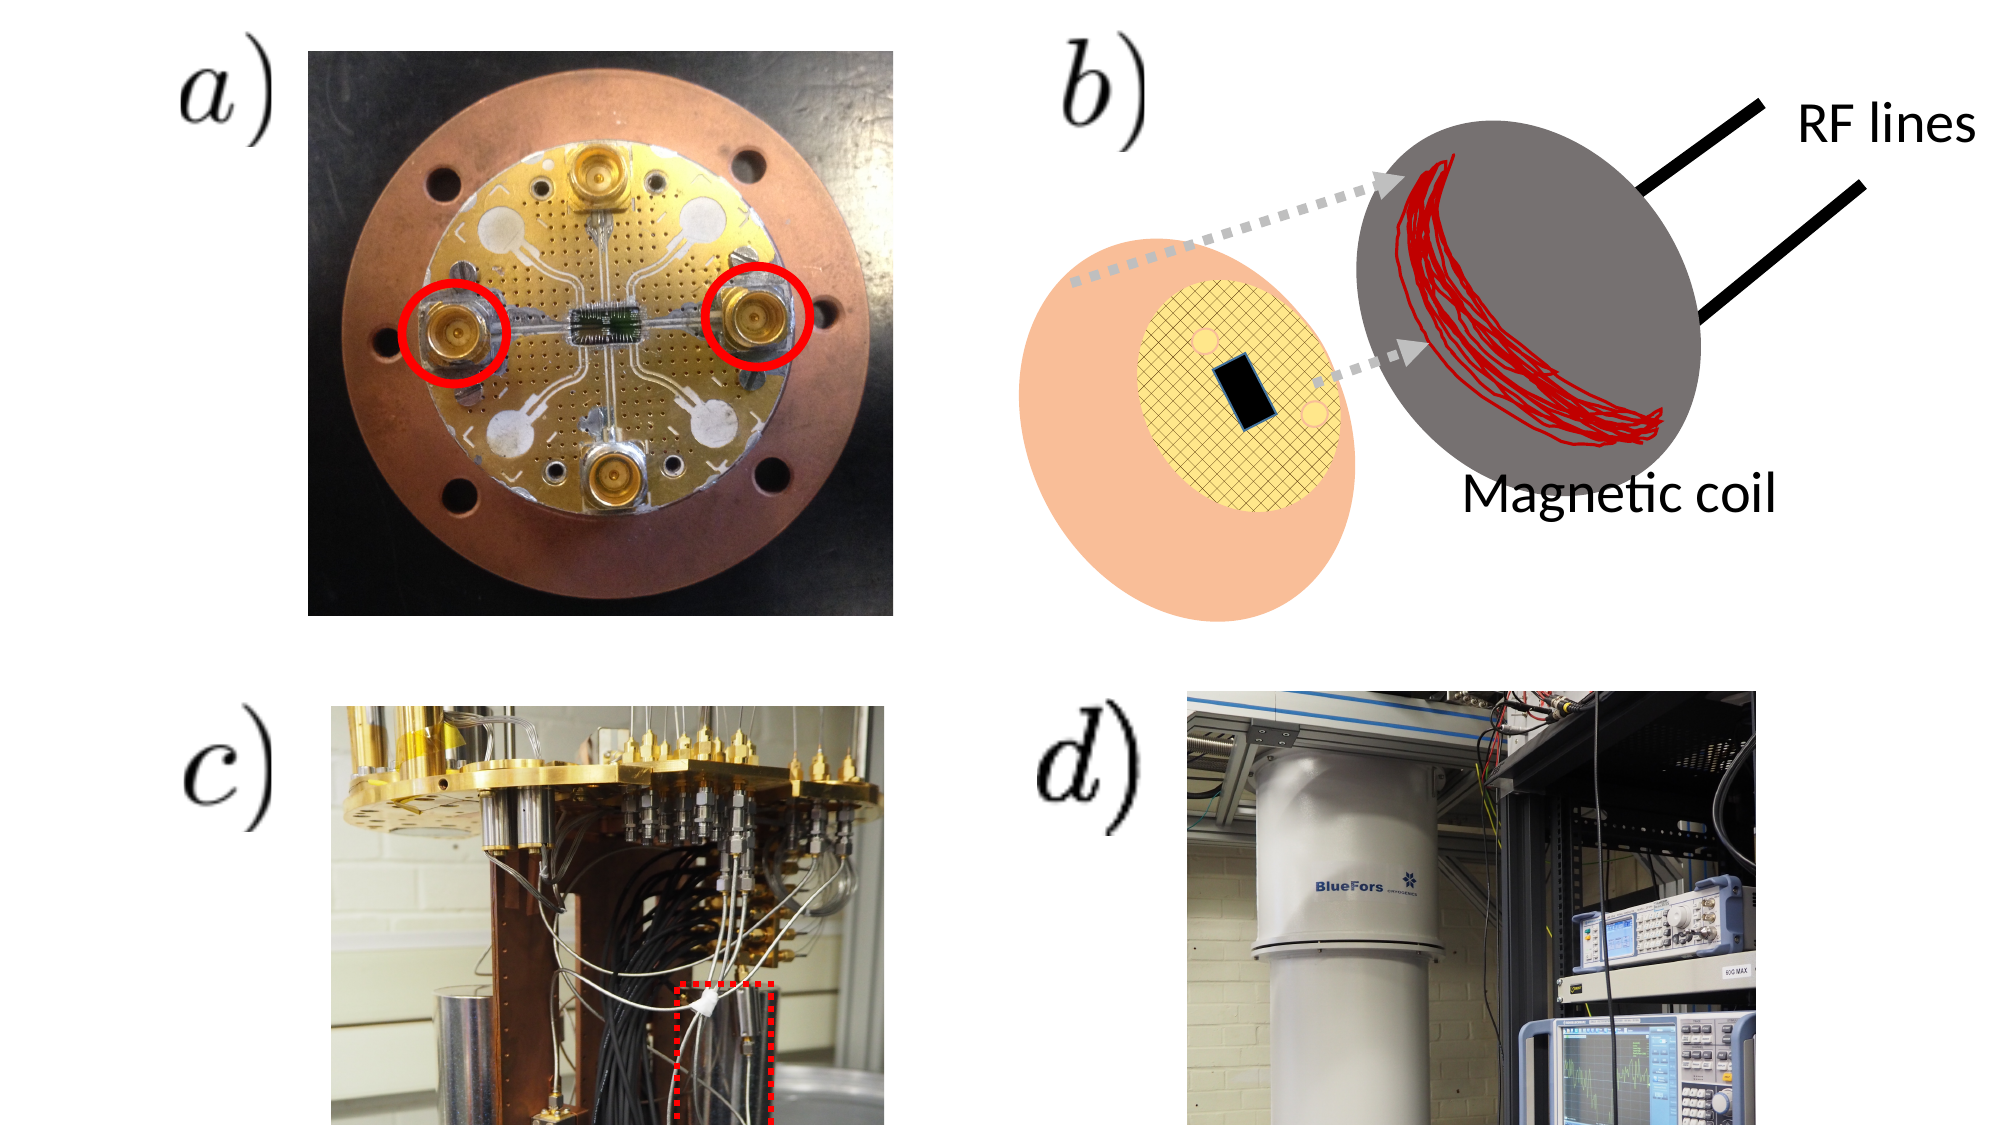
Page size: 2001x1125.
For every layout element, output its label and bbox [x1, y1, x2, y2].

picture [183, 702, 272, 833]
picture [1037, 698, 1145, 836]
text_box [330, 705, 885, 1125]
text_box [1782, 76, 1993, 161]
picture [1062, 29, 1145, 152]
text_box [1187, 691, 1756, 1125]
picture [180, 30, 272, 147]
picture [307, 51, 894, 616]
text_box [987, 102, 1863, 590]
